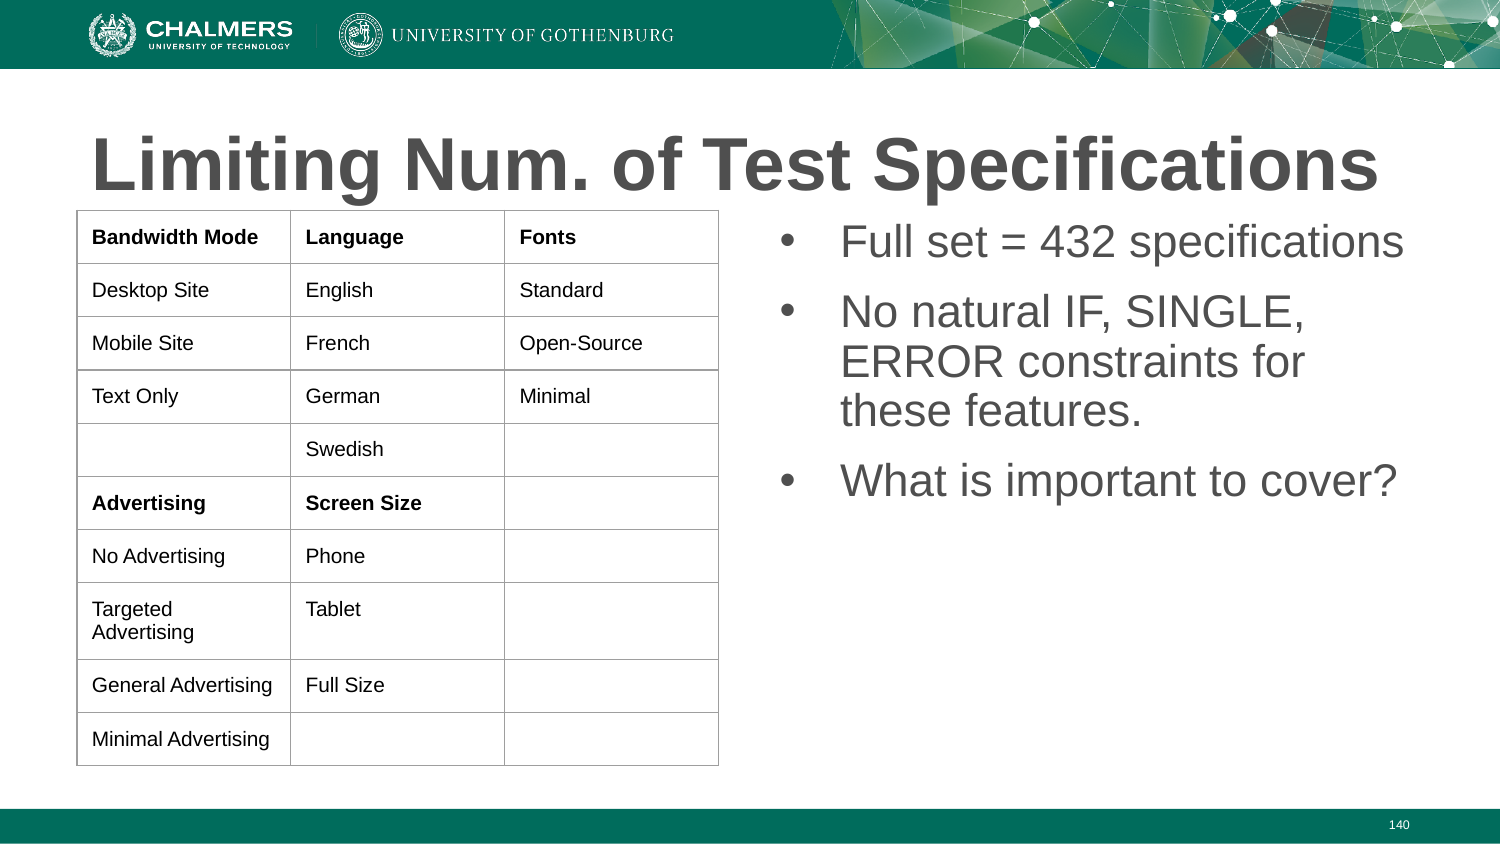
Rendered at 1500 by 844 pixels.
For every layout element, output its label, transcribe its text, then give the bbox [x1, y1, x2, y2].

table_cell German [291, 371, 504, 423]
table_cell French [291, 317, 504, 369]
table_cell [78, 424, 290, 476]
table_cell [291, 713, 504, 765]
table_cell [505, 424, 718, 476]
title Limiting Num. of Test Specifications [76, 100, 1425, 211]
table_cell [505, 583, 718, 659]
table_cell Minimal Advertising [78, 713, 290, 765]
table_cell General Advertising [78, 660, 290, 712]
table_header Language [291, 211, 504, 263]
picture [759, 0, 1500, 68]
table_cell Swedish [291, 424, 504, 476]
table_cell [505, 660, 718, 712]
table_cell [505, 530, 718, 582]
table_cell [505, 713, 718, 765]
table_cell No Advertising [78, 530, 290, 582]
table_cell Open-Source [505, 317, 718, 369]
table_cell English [291, 264, 504, 316]
table_cell Minimal [505, 371, 718, 423]
table_cell Full Size [291, 660, 504, 712]
table_cell Standard [505, 264, 718, 316]
table_cell Targeted Advertising [78, 583, 290, 659]
slide_number 140 [1074, 809, 1425, 844]
table_cell Mobile Site [78, 317, 290, 369]
table_header Bandwidth Mode [78, 211, 290, 263]
table_cell Tablet [291, 583, 504, 659]
list Full set = 432 specifications No natural IF, SINGLE, ERROR constraints for these features. What is important to cover? [750, 210, 1425, 782]
table_cell Screen Size [291, 477, 504, 529]
table_cell Desktop Site [78, 264, 290, 316]
table_cell Advertising [78, 477, 290, 529]
table_cell Text Only [78, 371, 290, 423]
table_cell Phone [291, 530, 504, 582]
table_cell [505, 477, 718, 529]
table_header Fonts [505, 211, 718, 263]
picture [64, 0, 696, 85]
